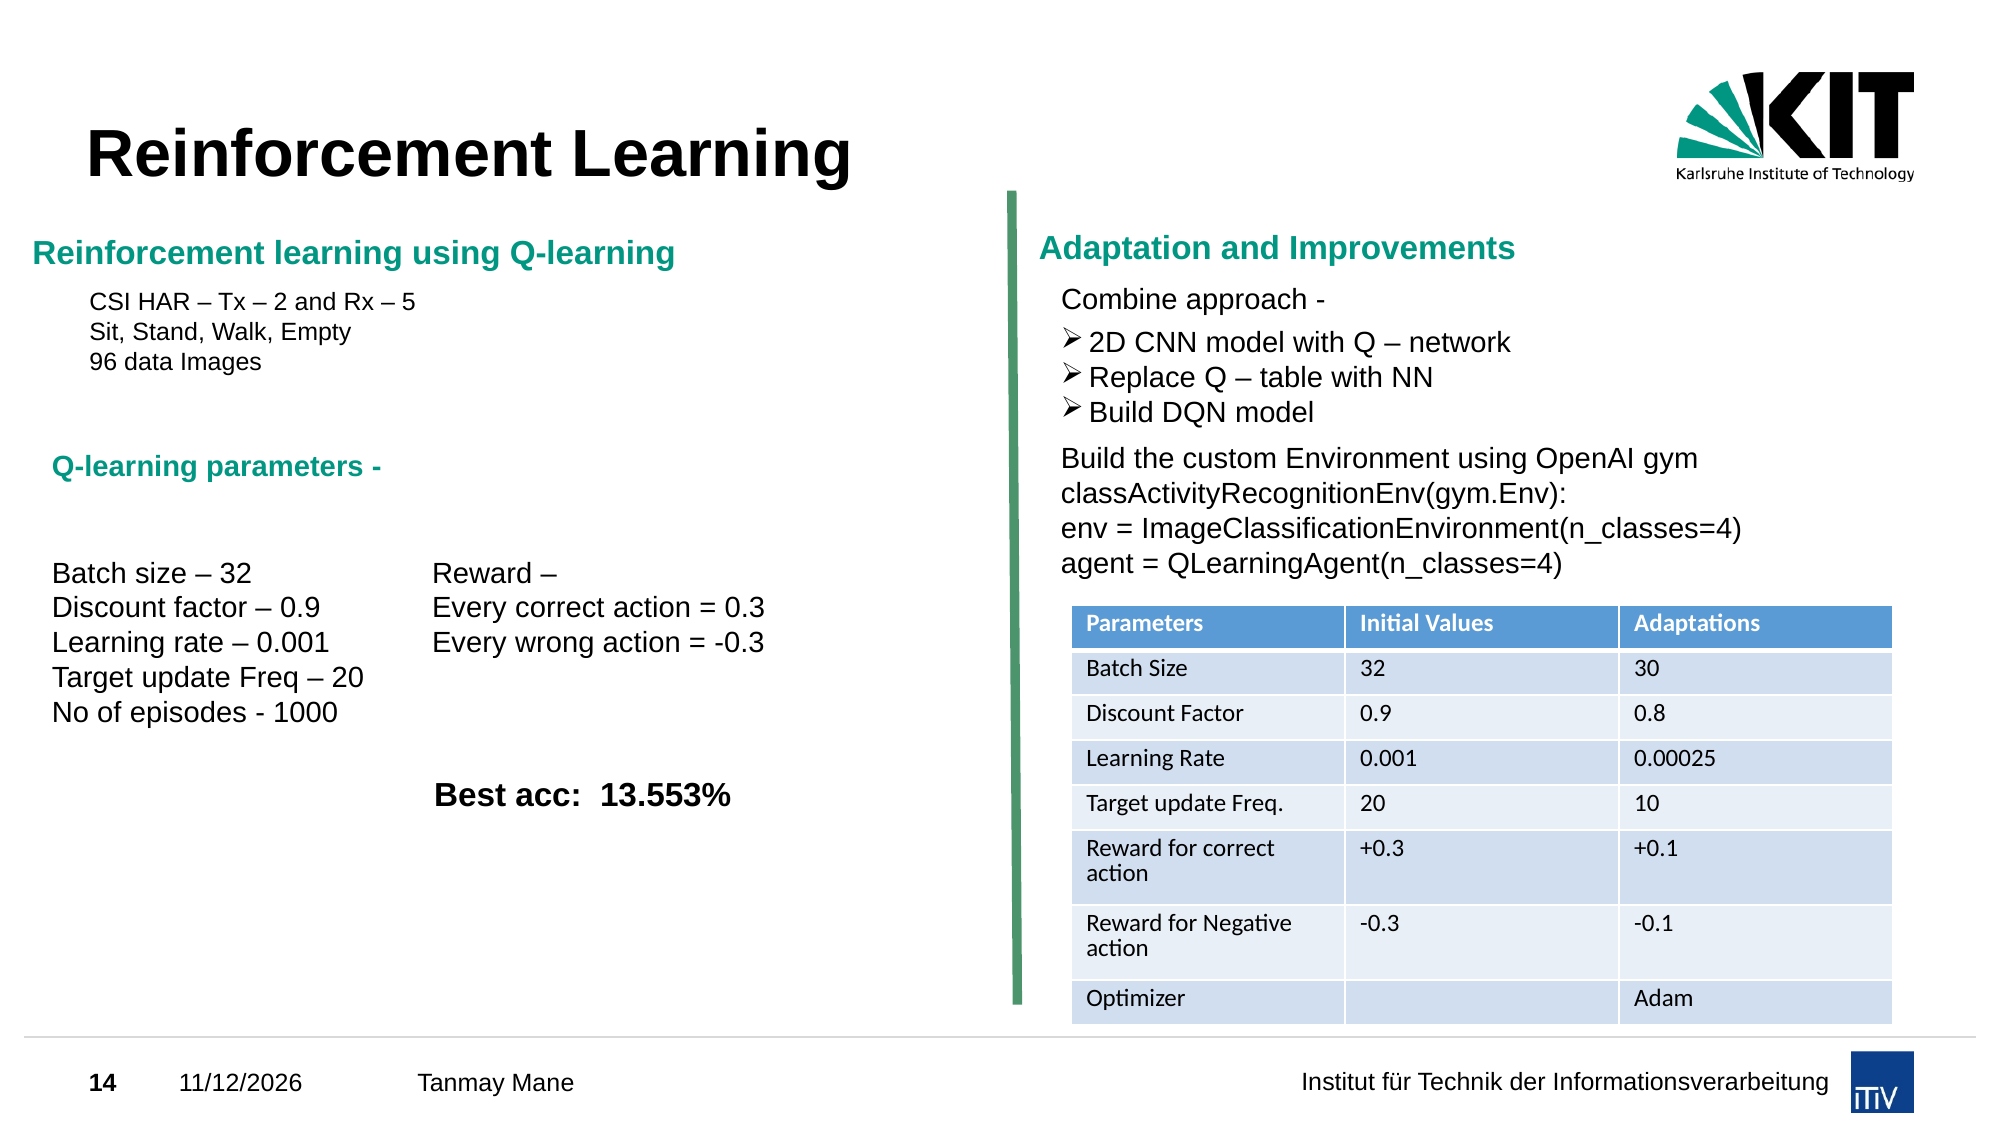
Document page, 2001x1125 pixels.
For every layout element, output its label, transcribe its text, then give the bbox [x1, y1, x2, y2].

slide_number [178, 1038, 404, 1125]
table_cell +0.3 [1346, 831, 1618, 904]
table_cell [1346, 981, 1618, 1024]
table_cell 30 [1620, 653, 1892, 694]
table_cell Batch Size [1072, 653, 1344, 694]
text_box Reinforcement learning using Q-learning [17, 224, 790, 279]
table_header Parameters [1072, 606, 1344, 648]
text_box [1011, 190, 1018, 1005]
text_box Q-learning parameters - [37, 440, 443, 490]
table_header Initial Values [1346, 606, 1618, 648]
title Reinforcement Learning [86, 64, 1589, 191]
footer Tanmay Mane [417, 1038, 1275, 1125]
table_cell 0.8 [1620, 696, 1892, 739]
table_cell 20 [1346, 786, 1618, 829]
text_box Reward – Every correct action = 0.3 Every wrong action = -0.3 [418, 546, 790, 667]
table_cell 0.001 [1346, 741, 1618, 784]
table_cell 0.00025 [1620, 741, 1892, 784]
text_box Combine approach - [1046, 272, 1412, 316]
table_header Adaptations [1620, 606, 1892, 648]
table_cell Reward for Negative action [1072, 906, 1344, 979]
table_cell Optimizer [1072, 981, 1344, 1024]
table_cell 32 [1346, 653, 1618, 694]
table_cell Adam [1620, 981, 1892, 1024]
text_box CSI HAR – Tx – 2 and Rx – 5 Sit, Stand, Walk, Empty 96 data Images [74, 278, 455, 384]
table_cell 0.9 [1346, 696, 1618, 739]
table_cell -0.1 [1620, 906, 1892, 979]
table_cell Learning Rate [1072, 741, 1344, 784]
table_cell Reward for correct action [1072, 831, 1344, 904]
text_box Build the custom Environment using OpenAI gym classActivityRecognitionEnv(gym.Env): env = ImageClassificationEnvironment(n_classes=4) agent = QLearningAgent(n_classes=4) [1046, 431, 1805, 622]
picture [1677, 72, 1914, 182]
slide_number 14 [88, 1038, 161, 1125]
table_cell +0.1 [1620, 831, 1892, 904]
text_box Batch size – 32 Discount factor – 0.9 Learning rate – 0.001 Target update Freq – 20 No of episodes - 1000 [37, 546, 418, 737]
text_box Adaptation and Improvements [1023, 219, 1538, 274]
table_cell Target update Freq. [1072, 786, 1344, 829]
table_cell Discount Factor [1072, 696, 1344, 739]
picture [1851, 1051, 1914, 1113]
table_cell 10 [1620, 786, 1892, 829]
text_box 2D CNN model with Q – network Replace Q – table with NN Build DQN model [1046, 316, 1589, 431]
text_box Best acc: 13.553% [419, 765, 747, 820]
table_cell -0.3 [1346, 906, 1618, 979]
